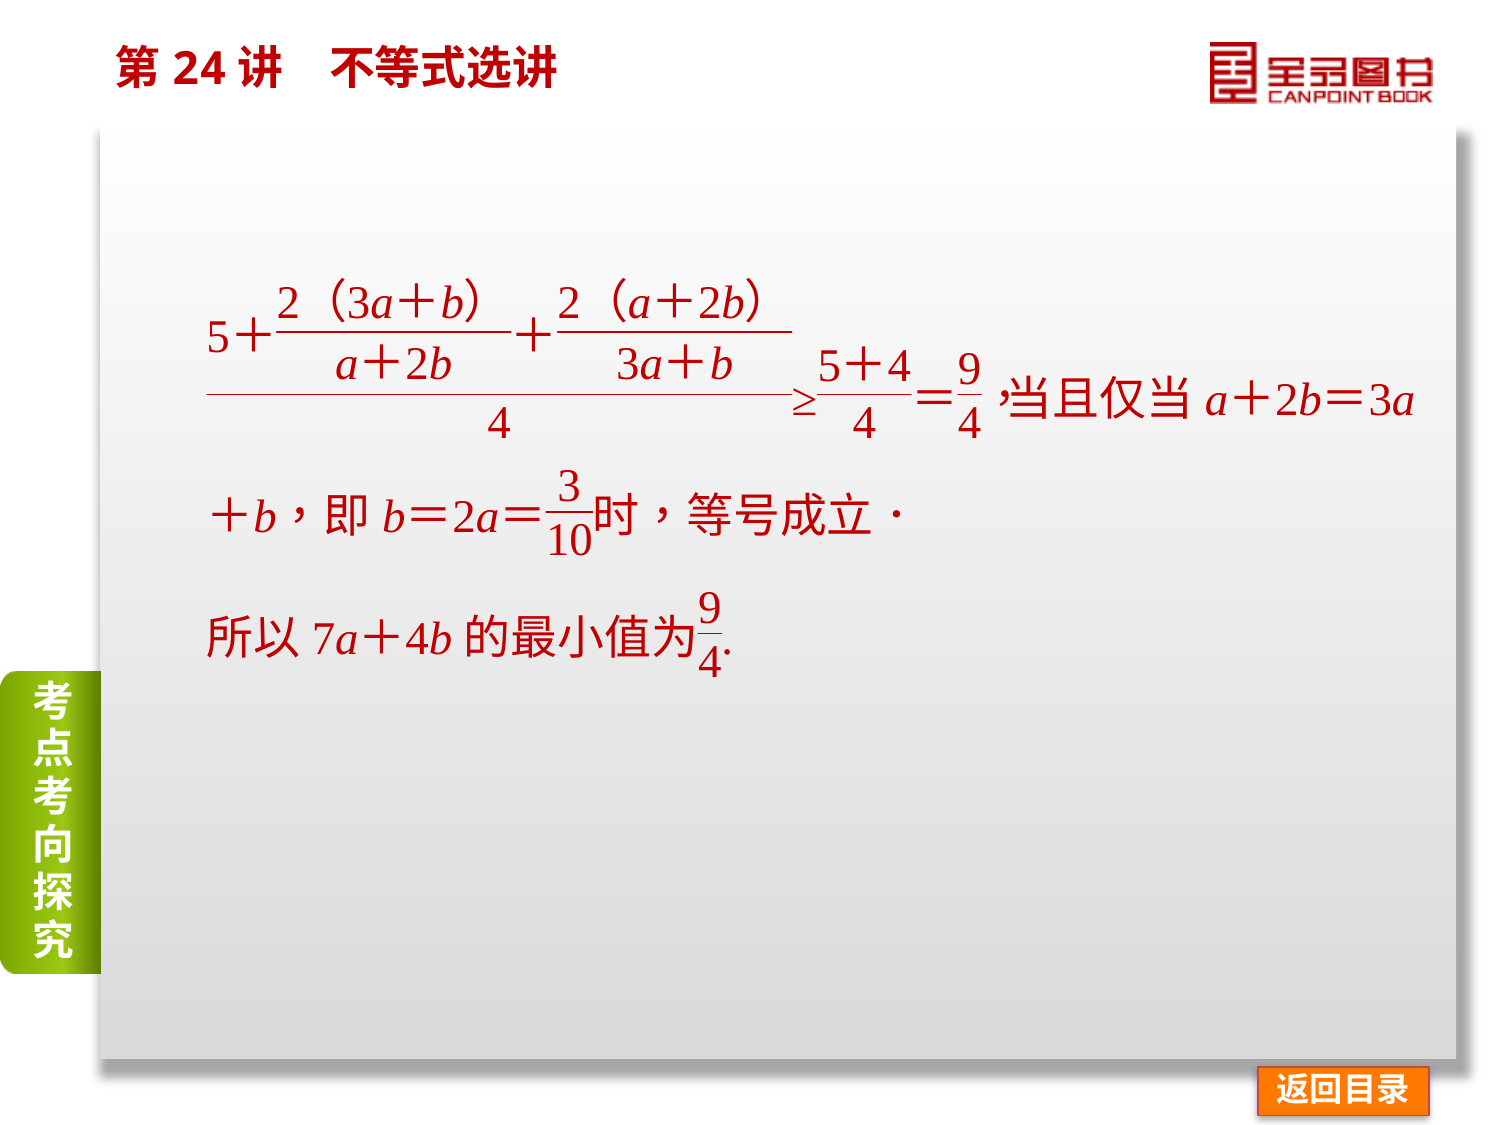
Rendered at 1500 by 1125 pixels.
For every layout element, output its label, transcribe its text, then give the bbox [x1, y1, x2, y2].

picture [1210, 42, 1433, 104]
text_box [206, 269, 1416, 1092]
picture [0, 671, 101, 974]
text_box 第24讲 不等式选讲 [100, 27, 1199, 106]
text_box 返回目录 [1257, 1066, 1430, 1116]
